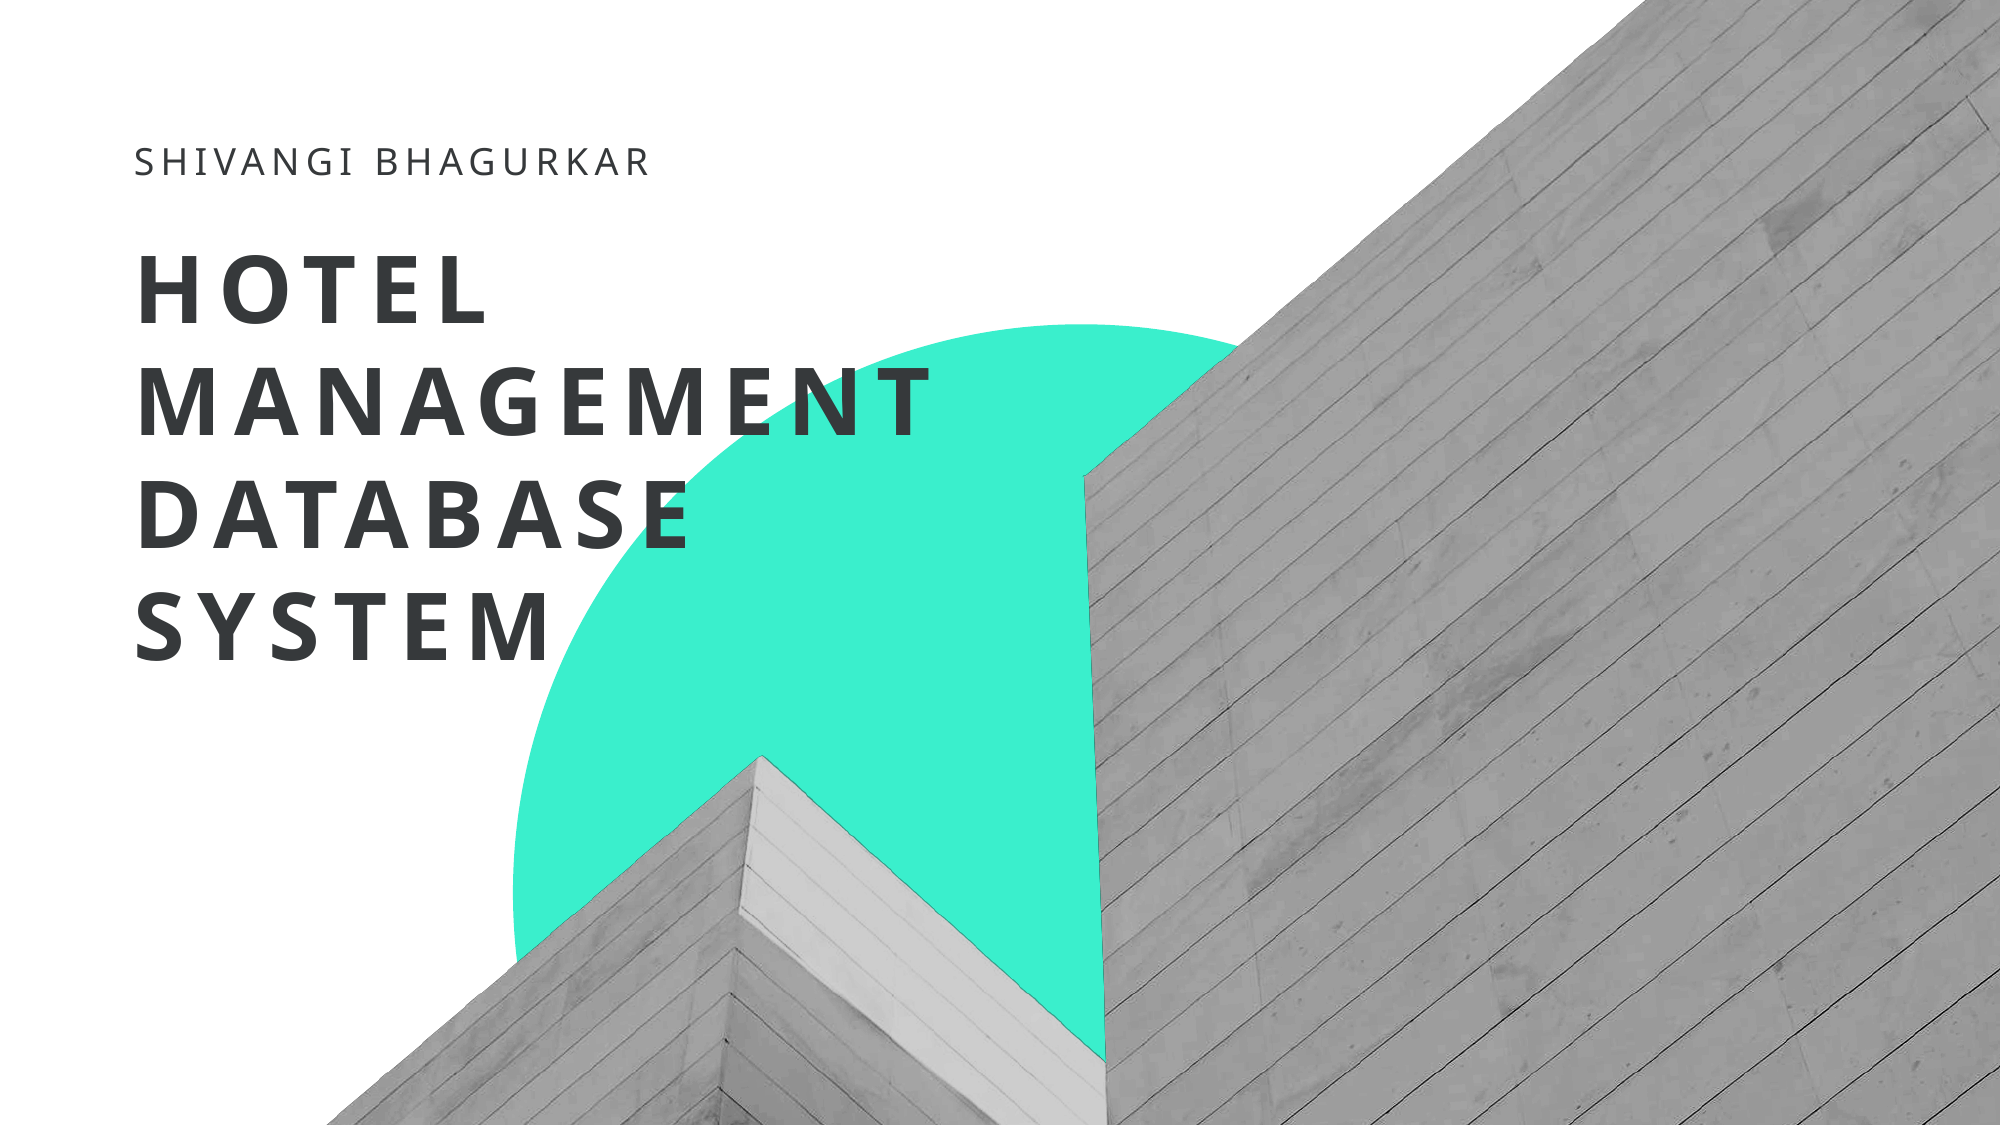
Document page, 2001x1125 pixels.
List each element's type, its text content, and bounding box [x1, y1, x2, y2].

subtitle Shivangi bhagurkar [133, 68, 1351, 214]
title Hotel management database system [133, 229, 1243, 792]
picture [124, 0, 2000, 1125]
